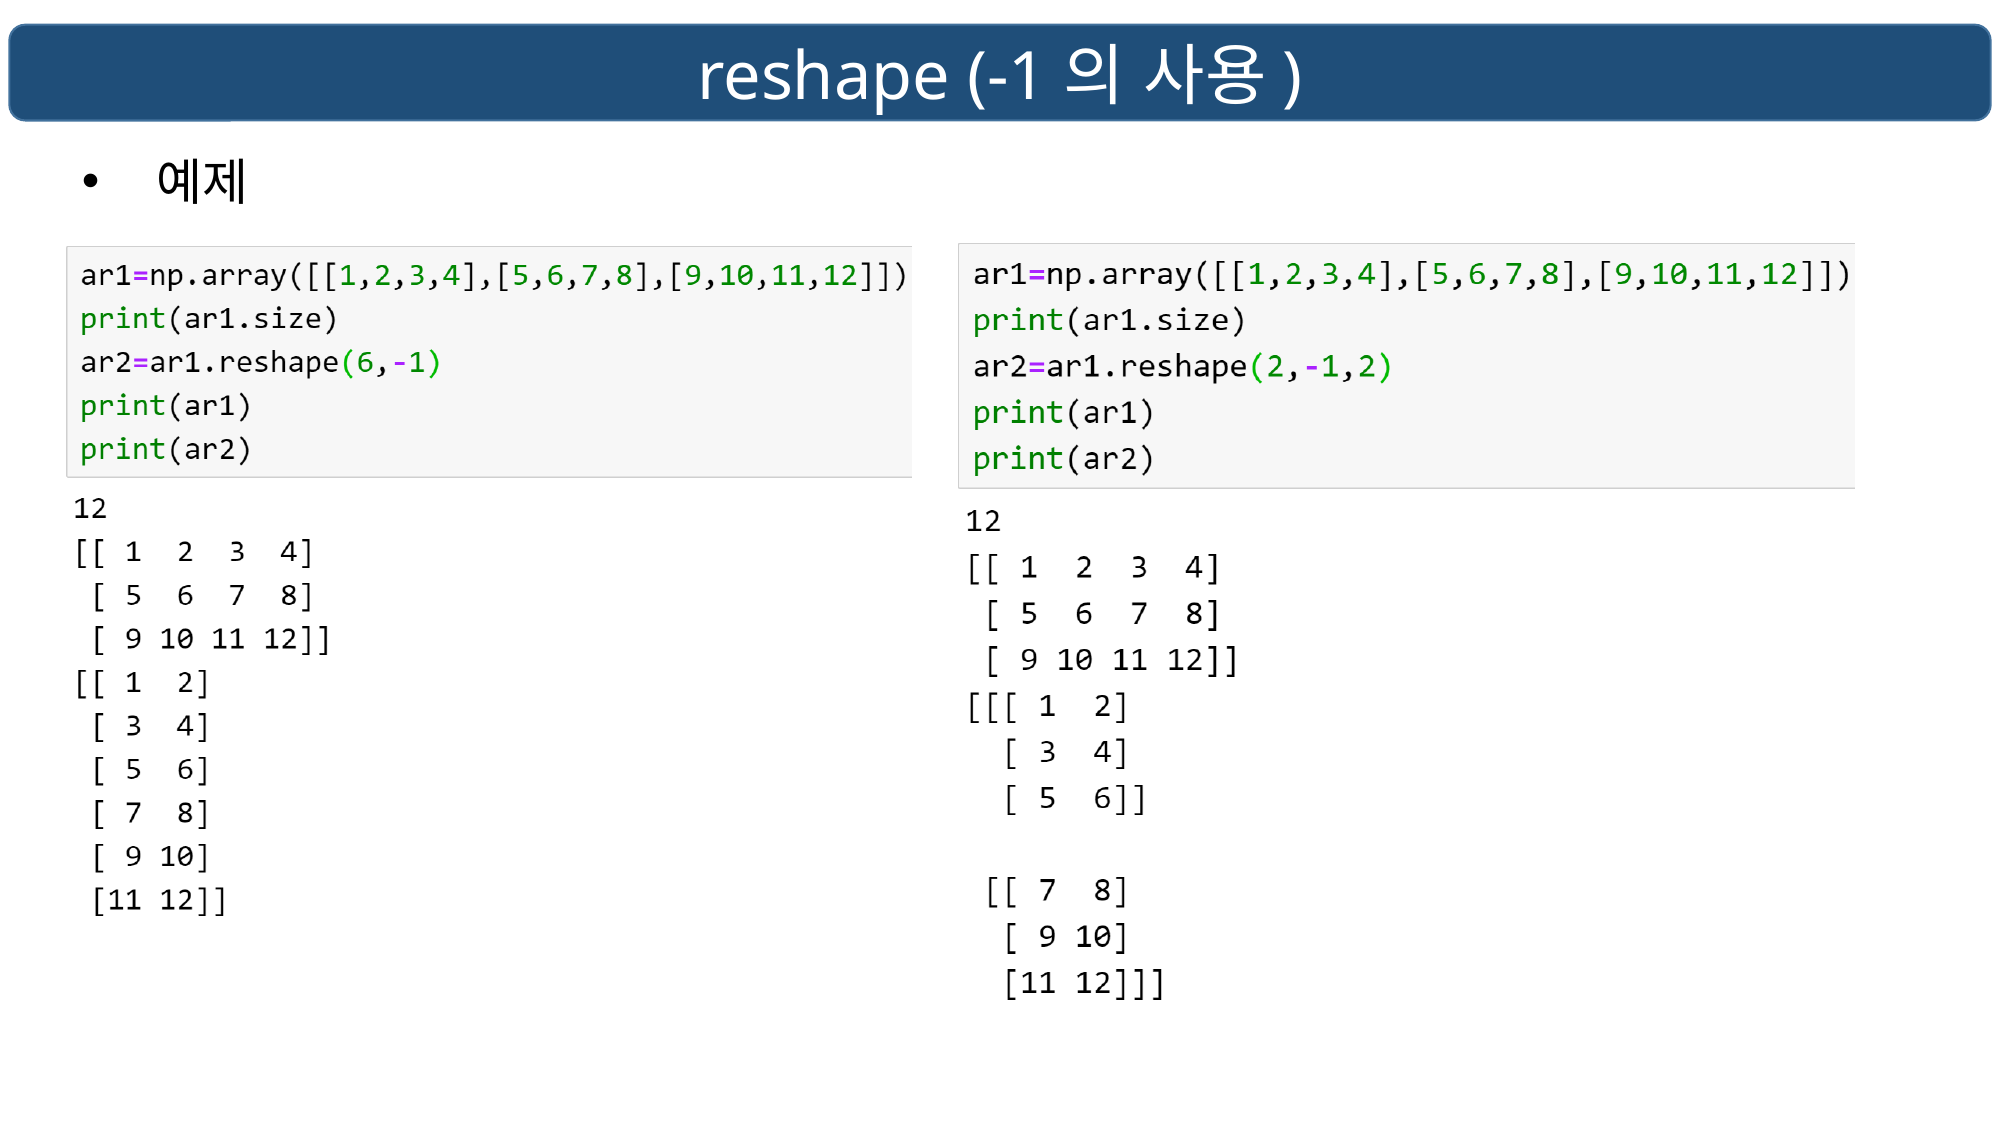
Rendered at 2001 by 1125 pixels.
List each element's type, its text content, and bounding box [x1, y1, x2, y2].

text_box reshape (-1의 사용) [8, 23, 1992, 122]
picture [61, 246, 912, 932]
text_box 예제 [67, 142, 264, 218]
picture [958, 240, 1855, 1019]
